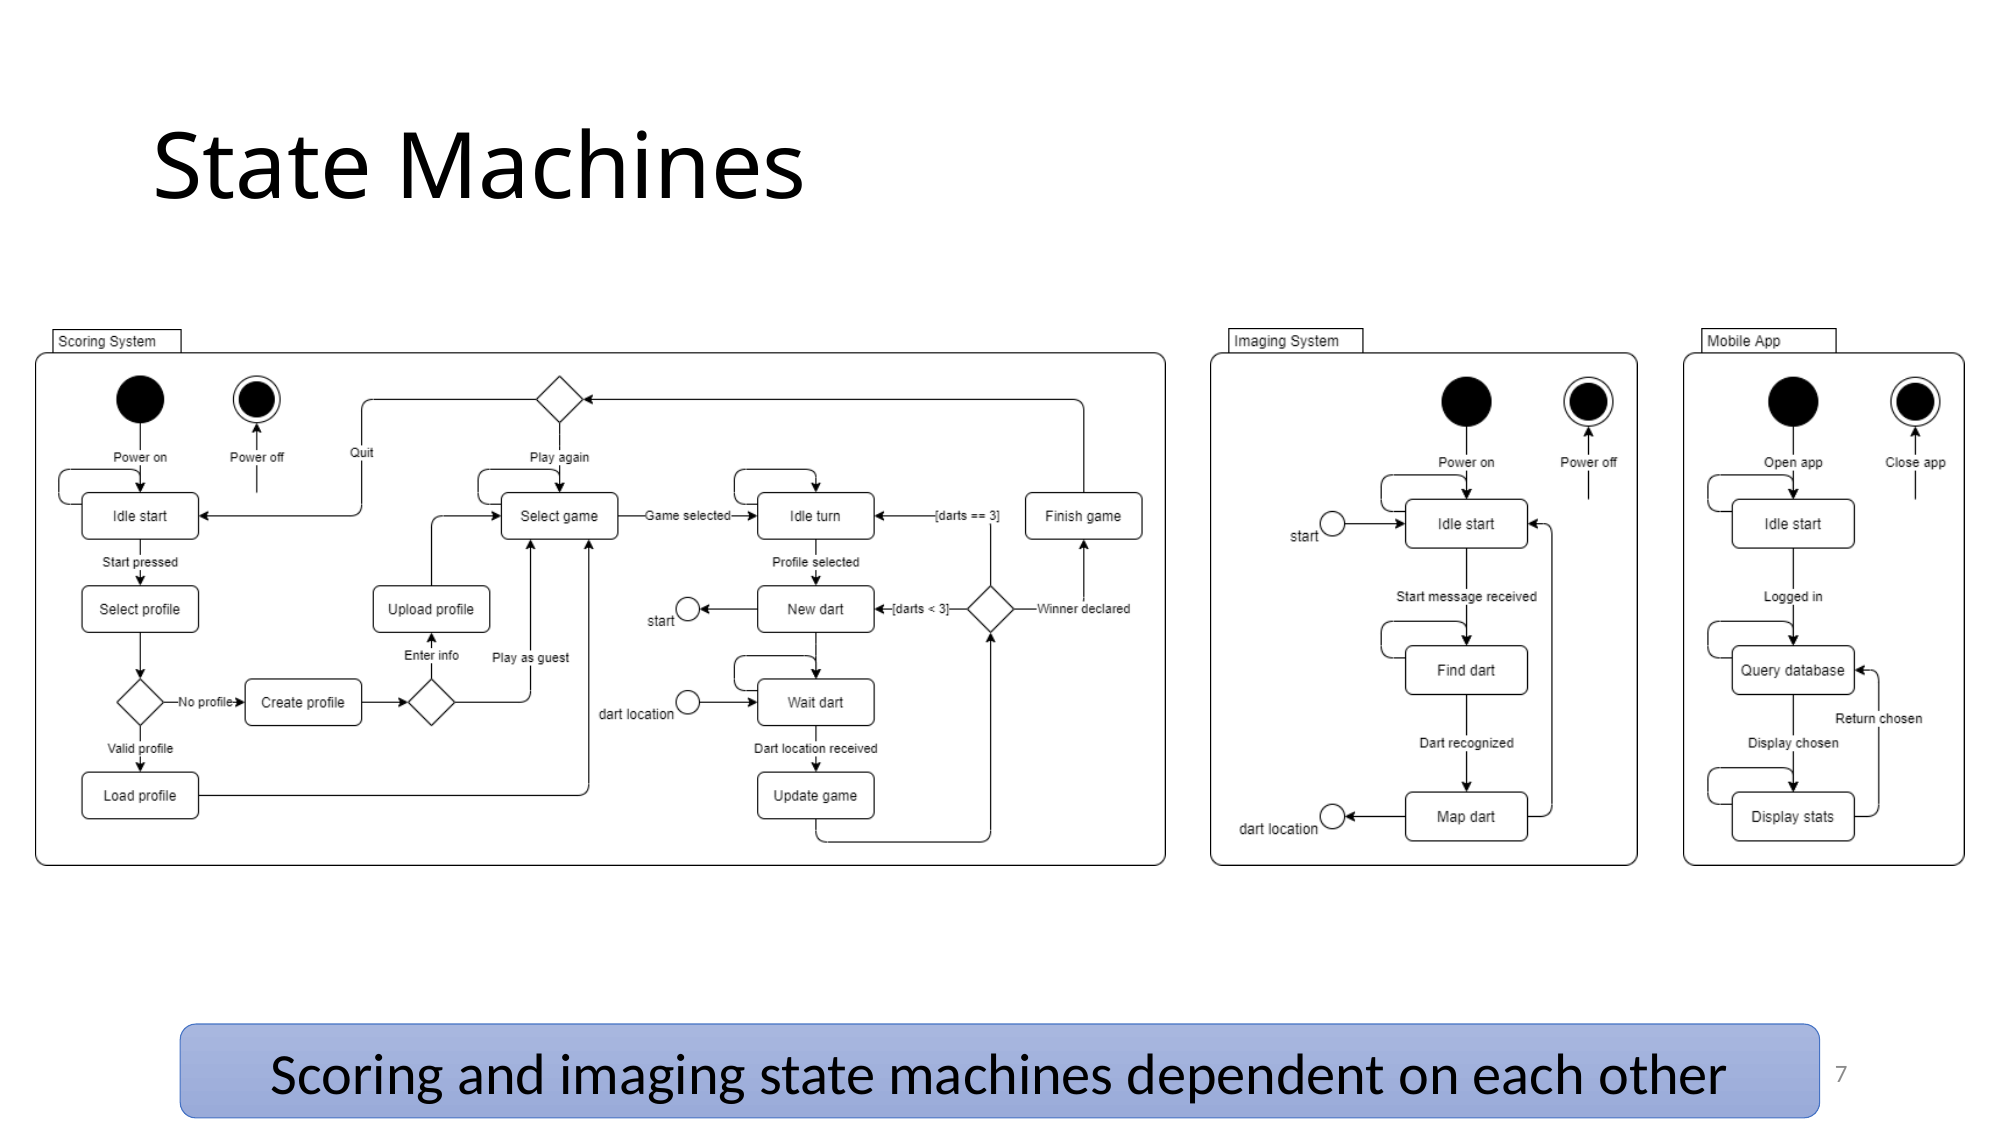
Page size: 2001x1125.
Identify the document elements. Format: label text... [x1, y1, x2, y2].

text_box Scoring and imaging state machines dependent on each other [179, 1023, 1821, 1119]
title State Machines [137, 59, 1863, 278]
slide_number 7 [1412, 1042, 1863, 1103]
picture [1210, 328, 1638, 867]
picture [35, 329, 1166, 867]
picture [1683, 328, 1965, 867]
